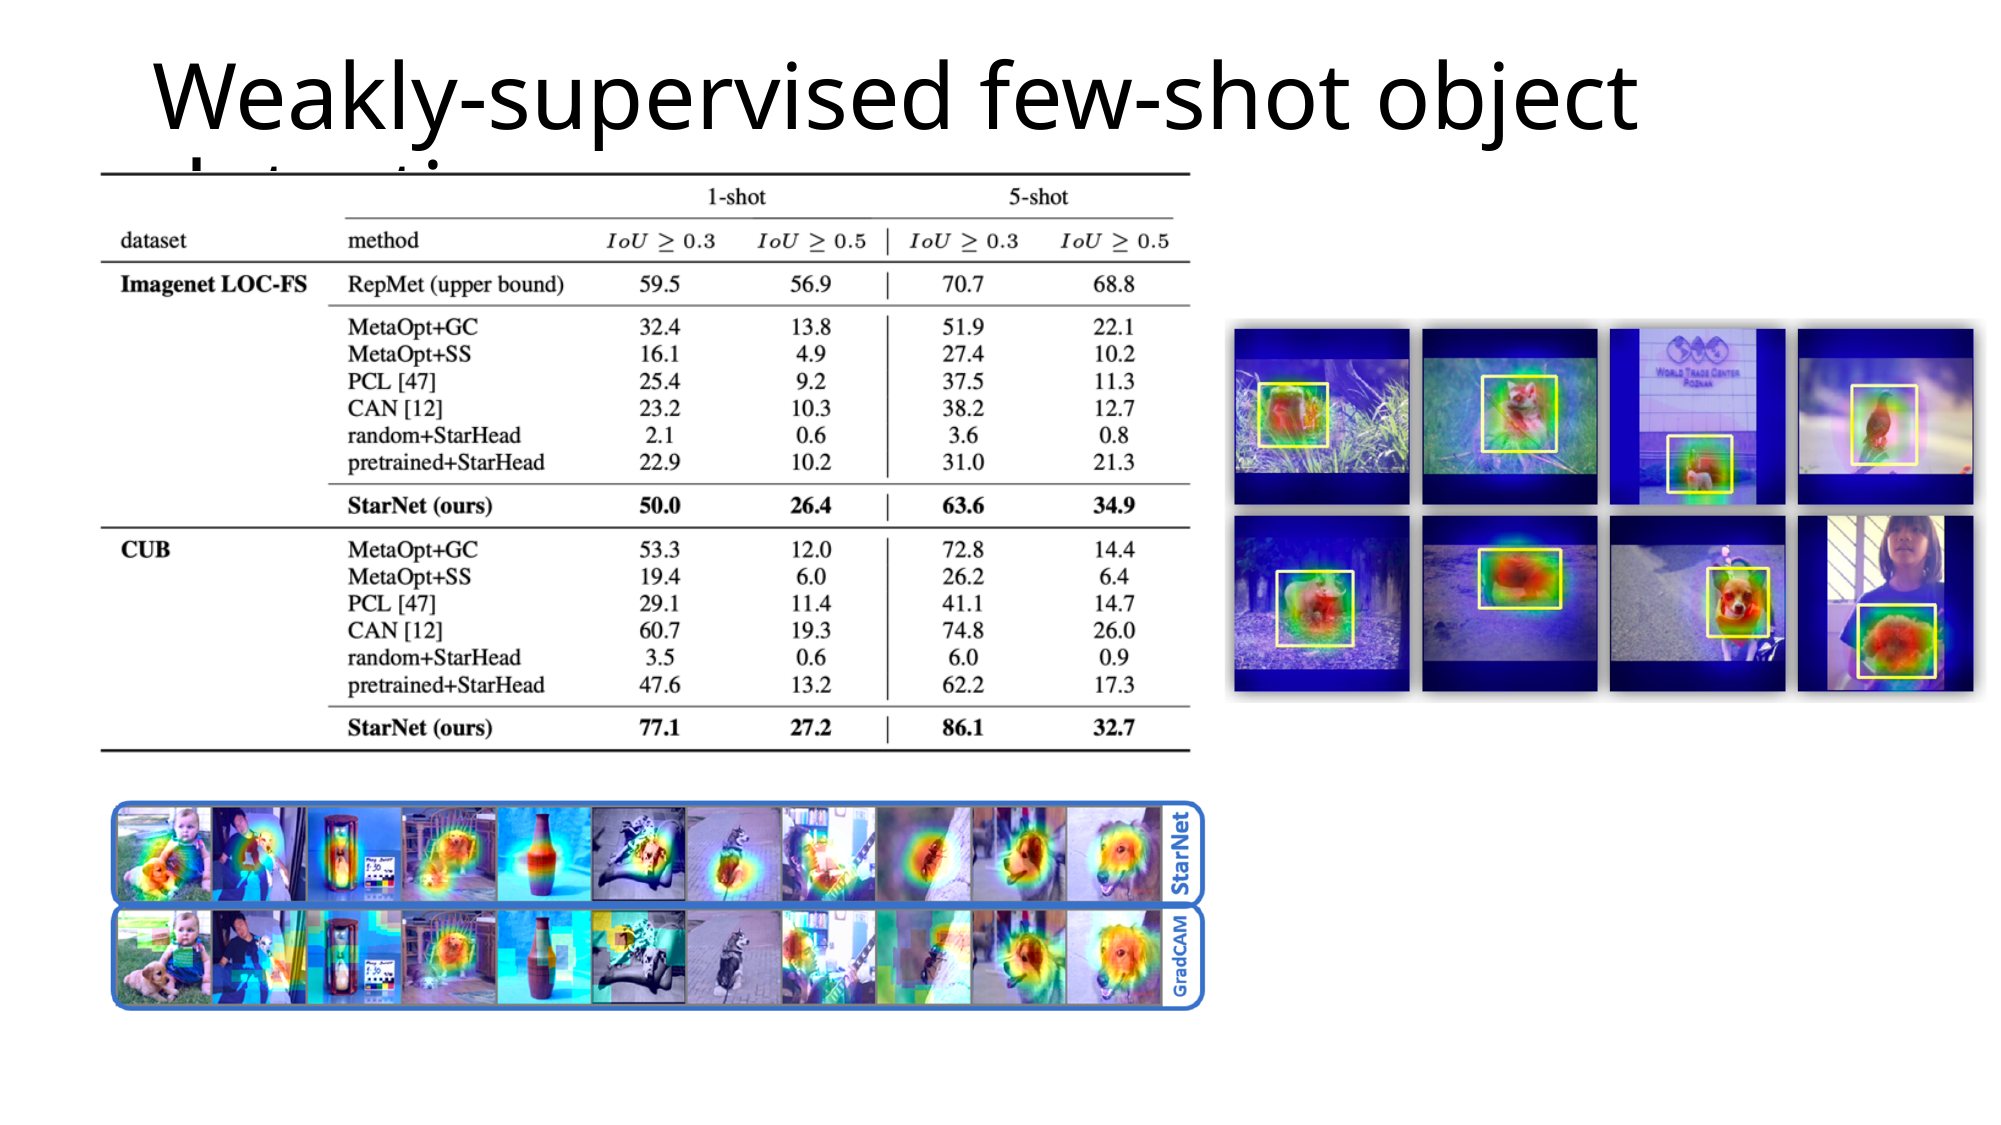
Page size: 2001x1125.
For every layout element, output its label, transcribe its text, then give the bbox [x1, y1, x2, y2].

picture [1220, 316, 1989, 703]
text_box Weakly-supervised few-shot object detection [137, 42, 1863, 260]
picture [90, 171, 1199, 759]
picture [106, 795, 1207, 1014]
